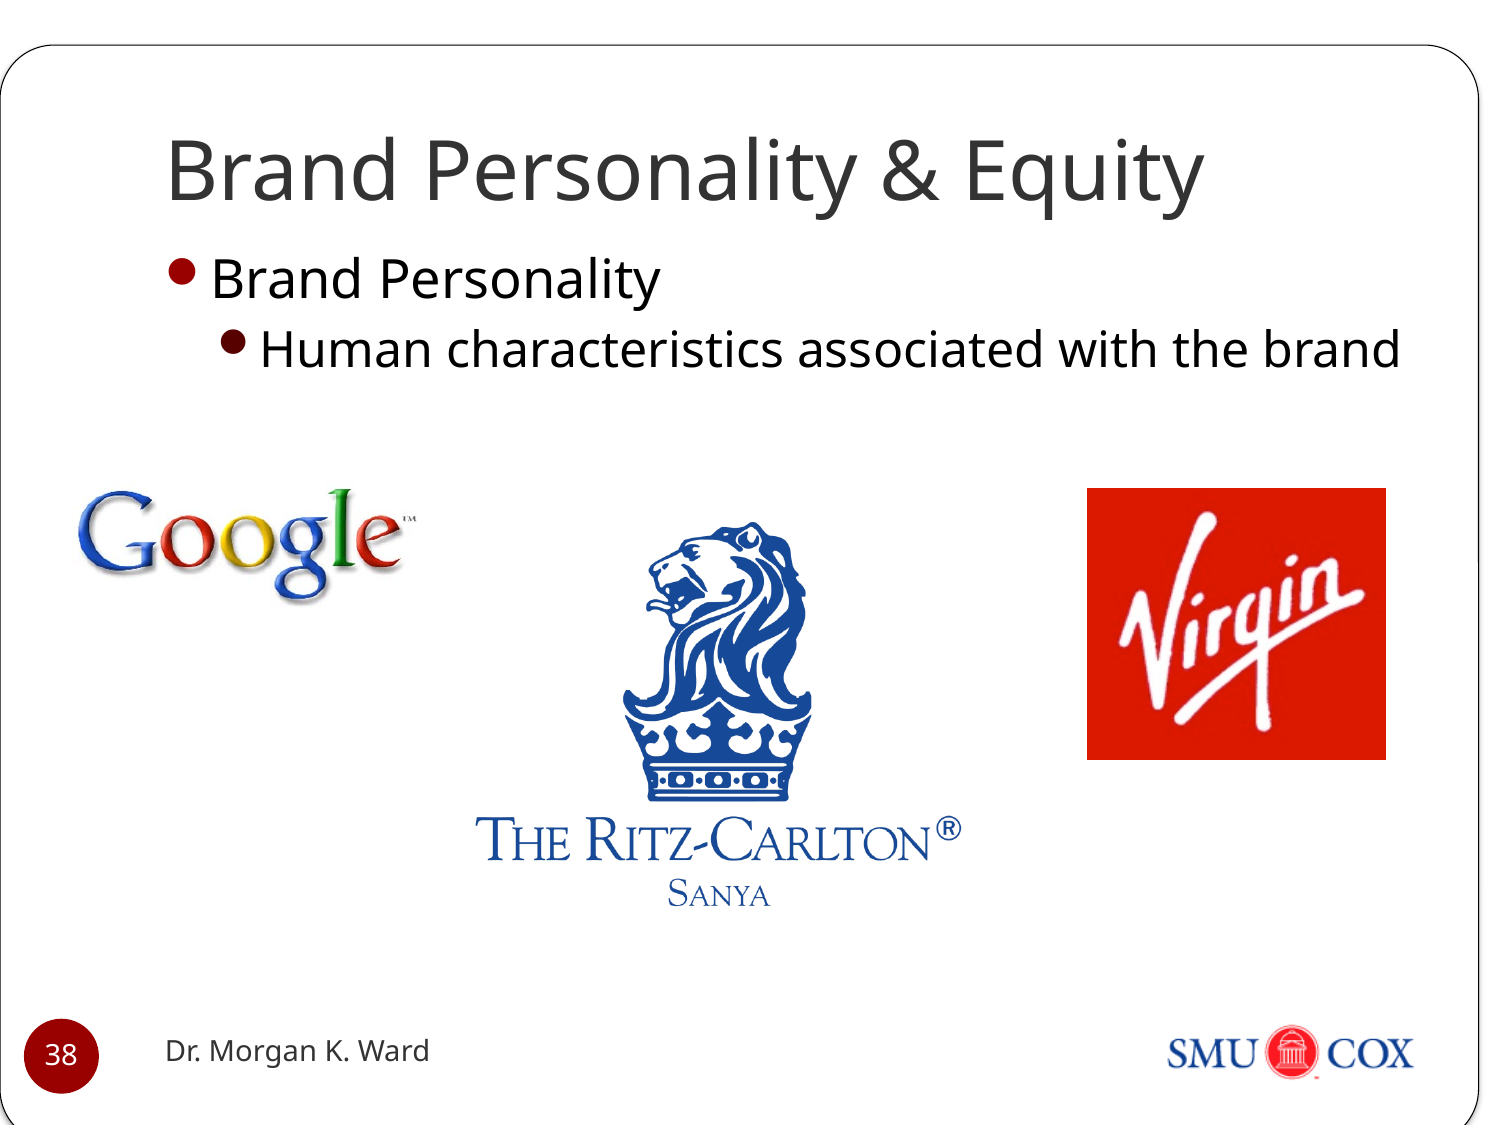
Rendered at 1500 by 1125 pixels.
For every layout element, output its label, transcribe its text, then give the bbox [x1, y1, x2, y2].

picture [462, 488, 976, 988]
title Brand Personality & Equity [150, 45, 1425, 233]
list Brand Personality Human characteristics associated with the brand [150, 237, 1425, 988]
slide_number 38 [23, 1018, 99, 1094]
picture [1087, 488, 1387, 760]
picture [57, 410, 434, 676]
footer Dr. Morgan K. Ward [150, 1012, 800, 1088]
picture [1155, 1012, 1427, 1093]
